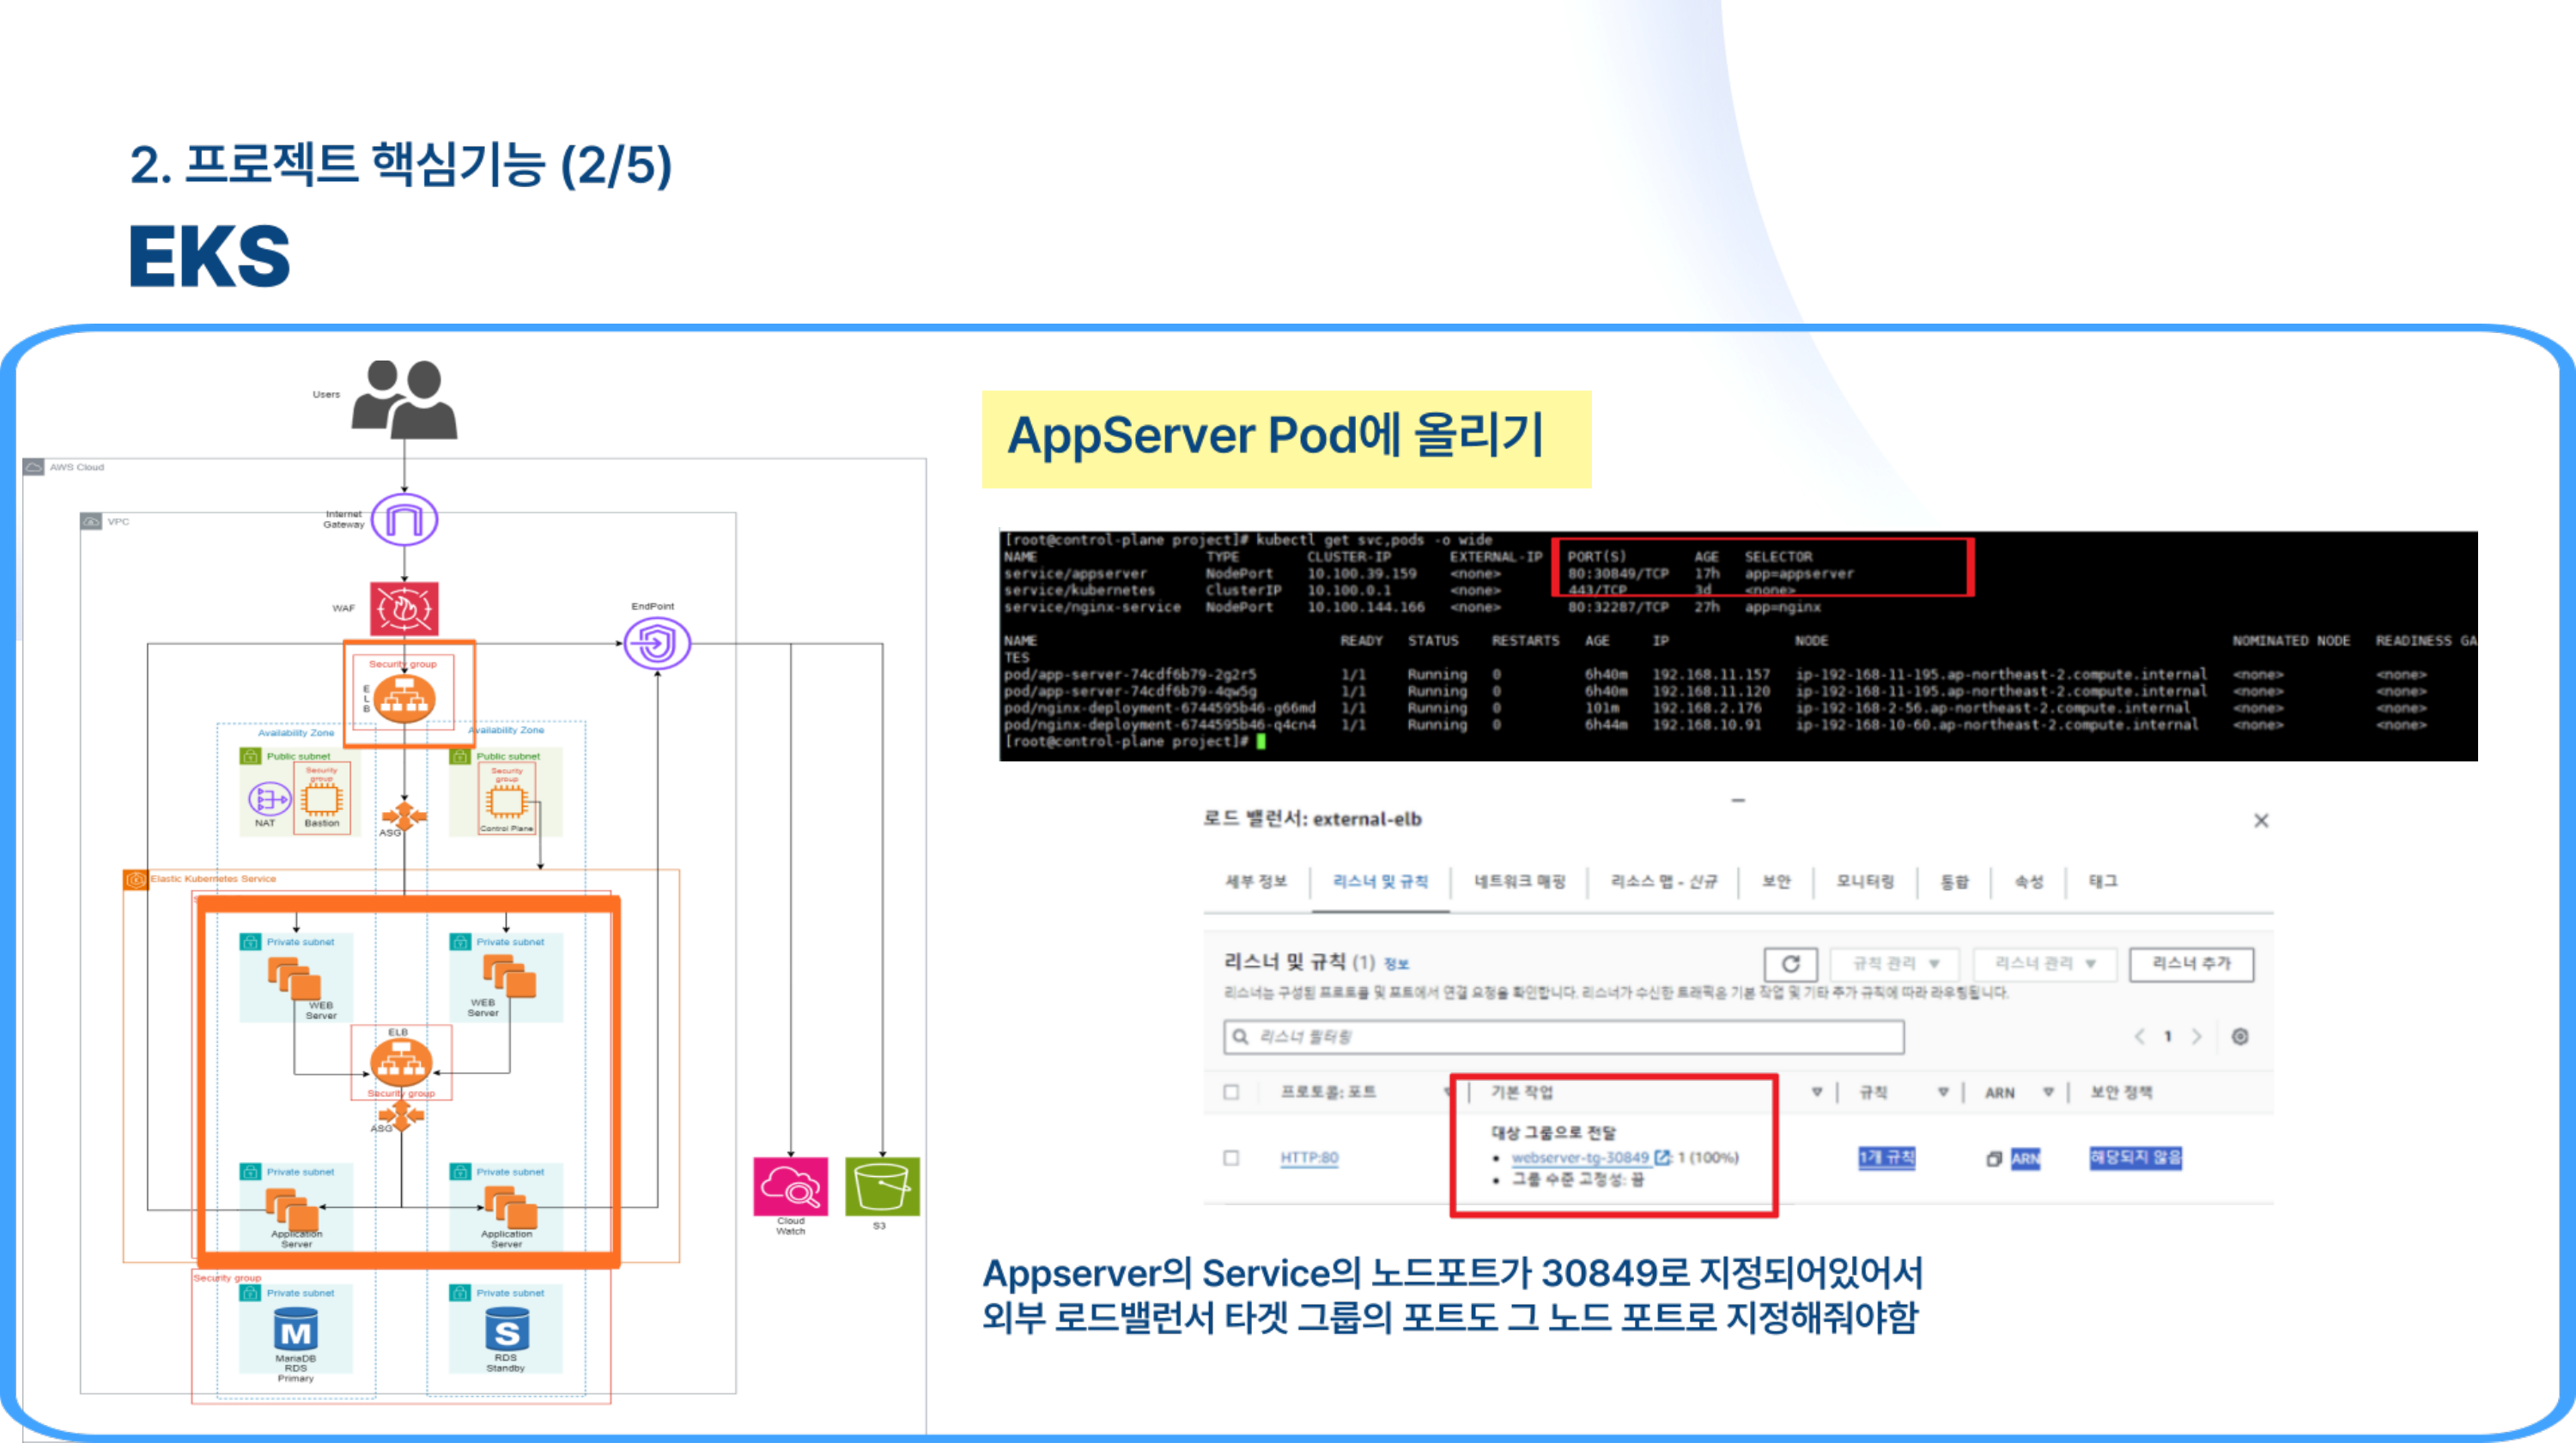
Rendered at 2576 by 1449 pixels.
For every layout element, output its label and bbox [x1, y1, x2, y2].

picture [969, 1233, 1961, 1380]
text_box [1187, 797, 2289, 1205]
text_box [0, 0, 2576, 323]
text_box [191, 883, 628, 1282]
text_box [0, 324, 2576, 1444]
text_box [998, 527, 2478, 762]
text_box [1446, 1069, 1784, 1224]
text_box [1546, 536, 1983, 599]
text_box [982, 391, 987, 488]
picture [99, 109, 730, 393]
picture [991, 379, 1593, 516]
text_box [342, 636, 478, 754]
